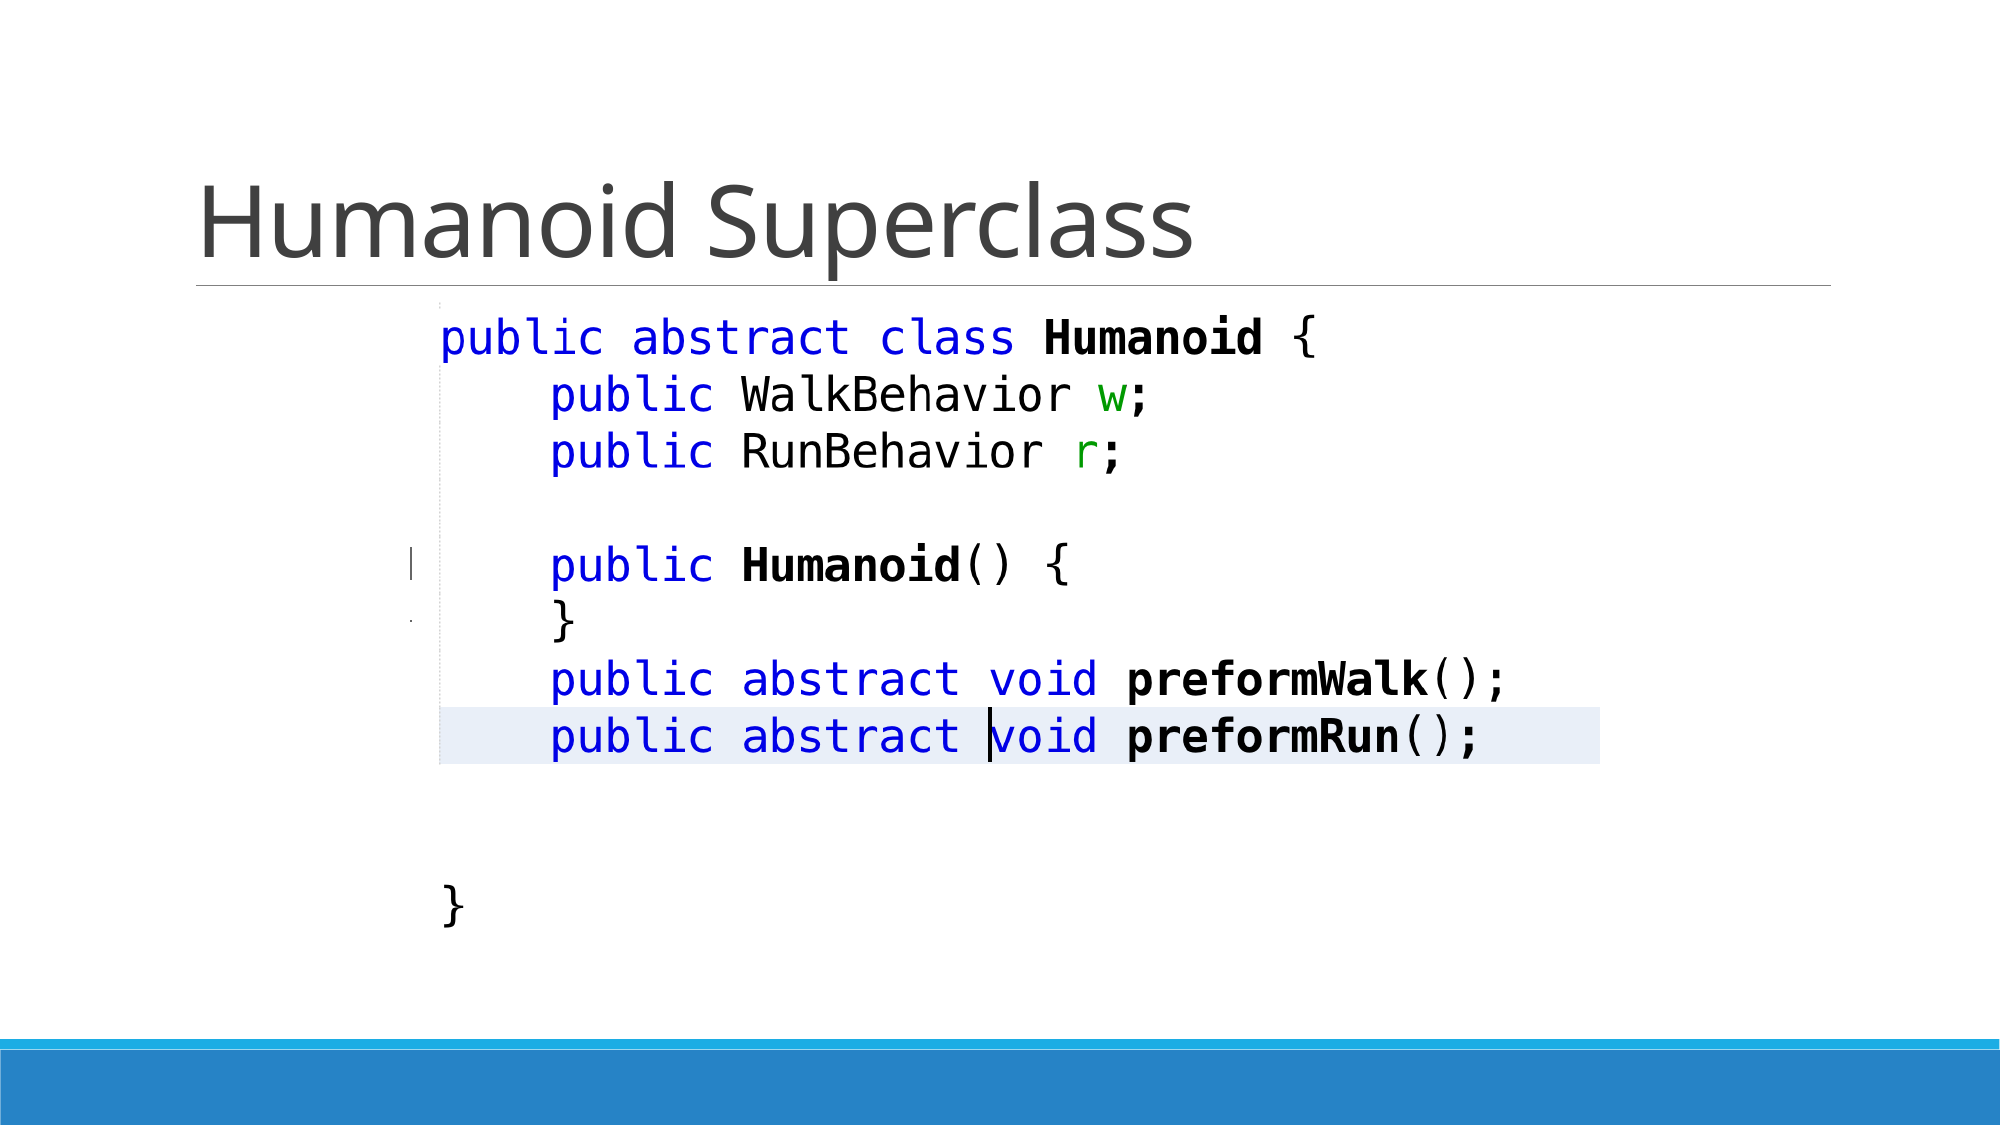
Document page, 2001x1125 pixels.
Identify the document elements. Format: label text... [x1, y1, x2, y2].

title Humanoid Superclass [180, 47, 1830, 285]
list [409, 302, 1601, 964]
